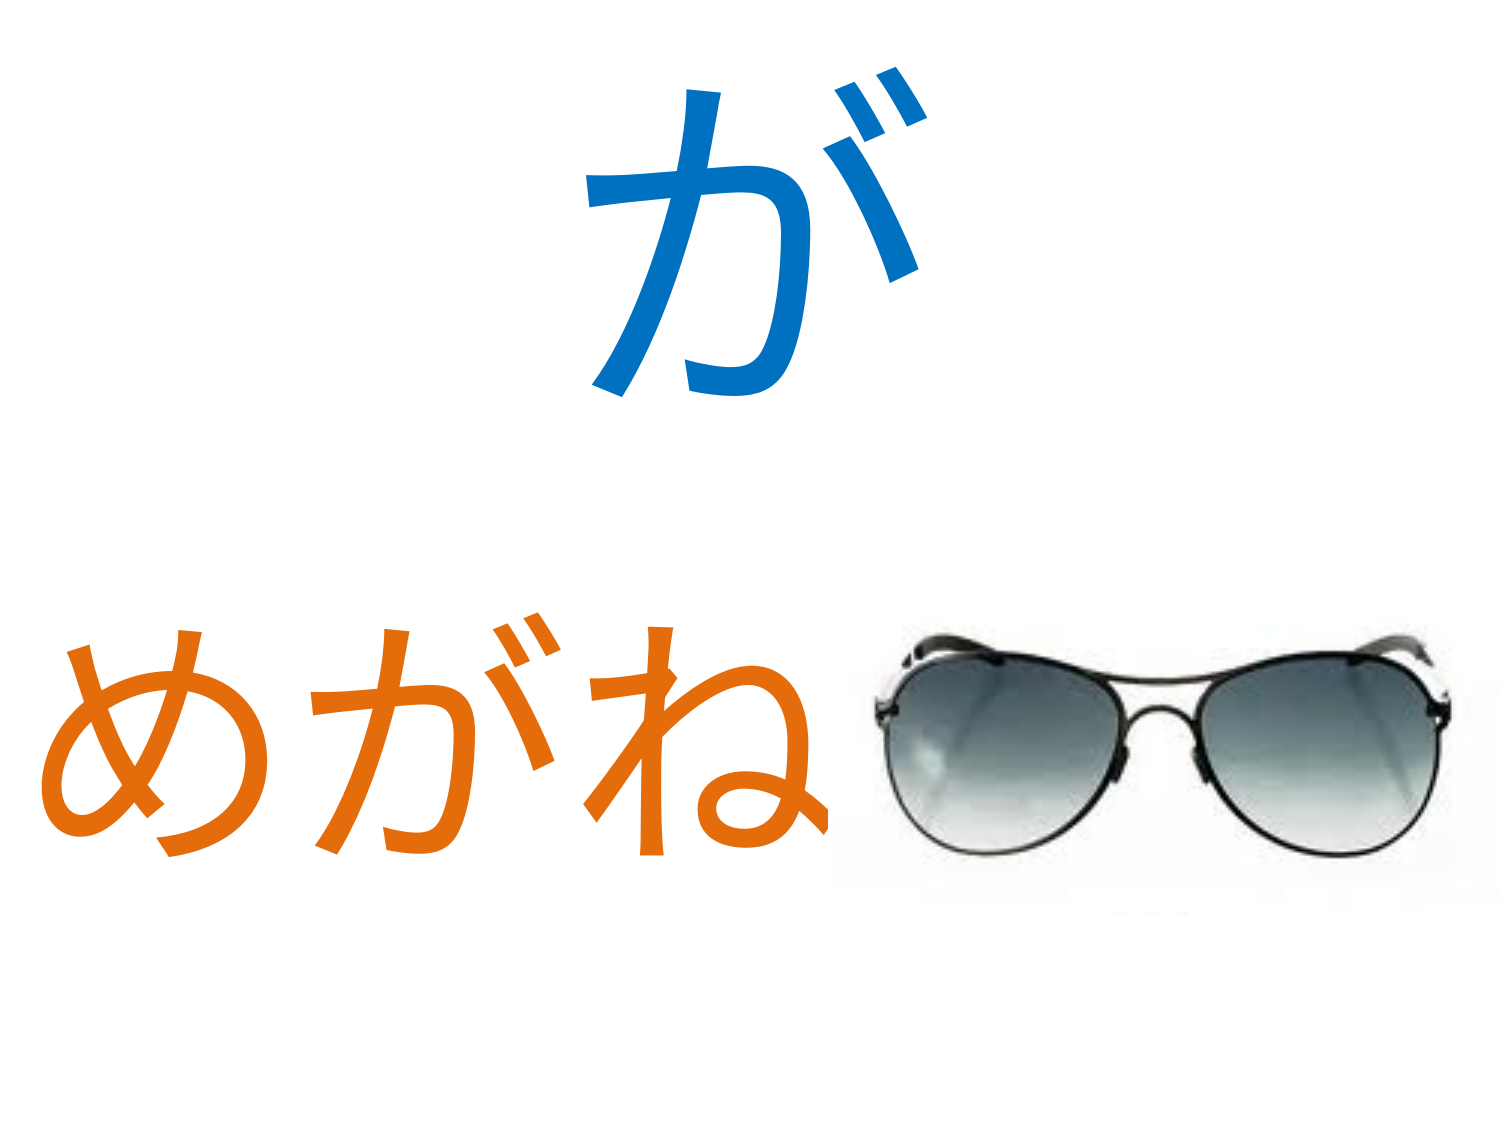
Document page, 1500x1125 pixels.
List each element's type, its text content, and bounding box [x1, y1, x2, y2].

title が [75, 45, 1425, 425]
list めがね [0, 562, 863, 980]
picture [827, 576, 1500, 915]
